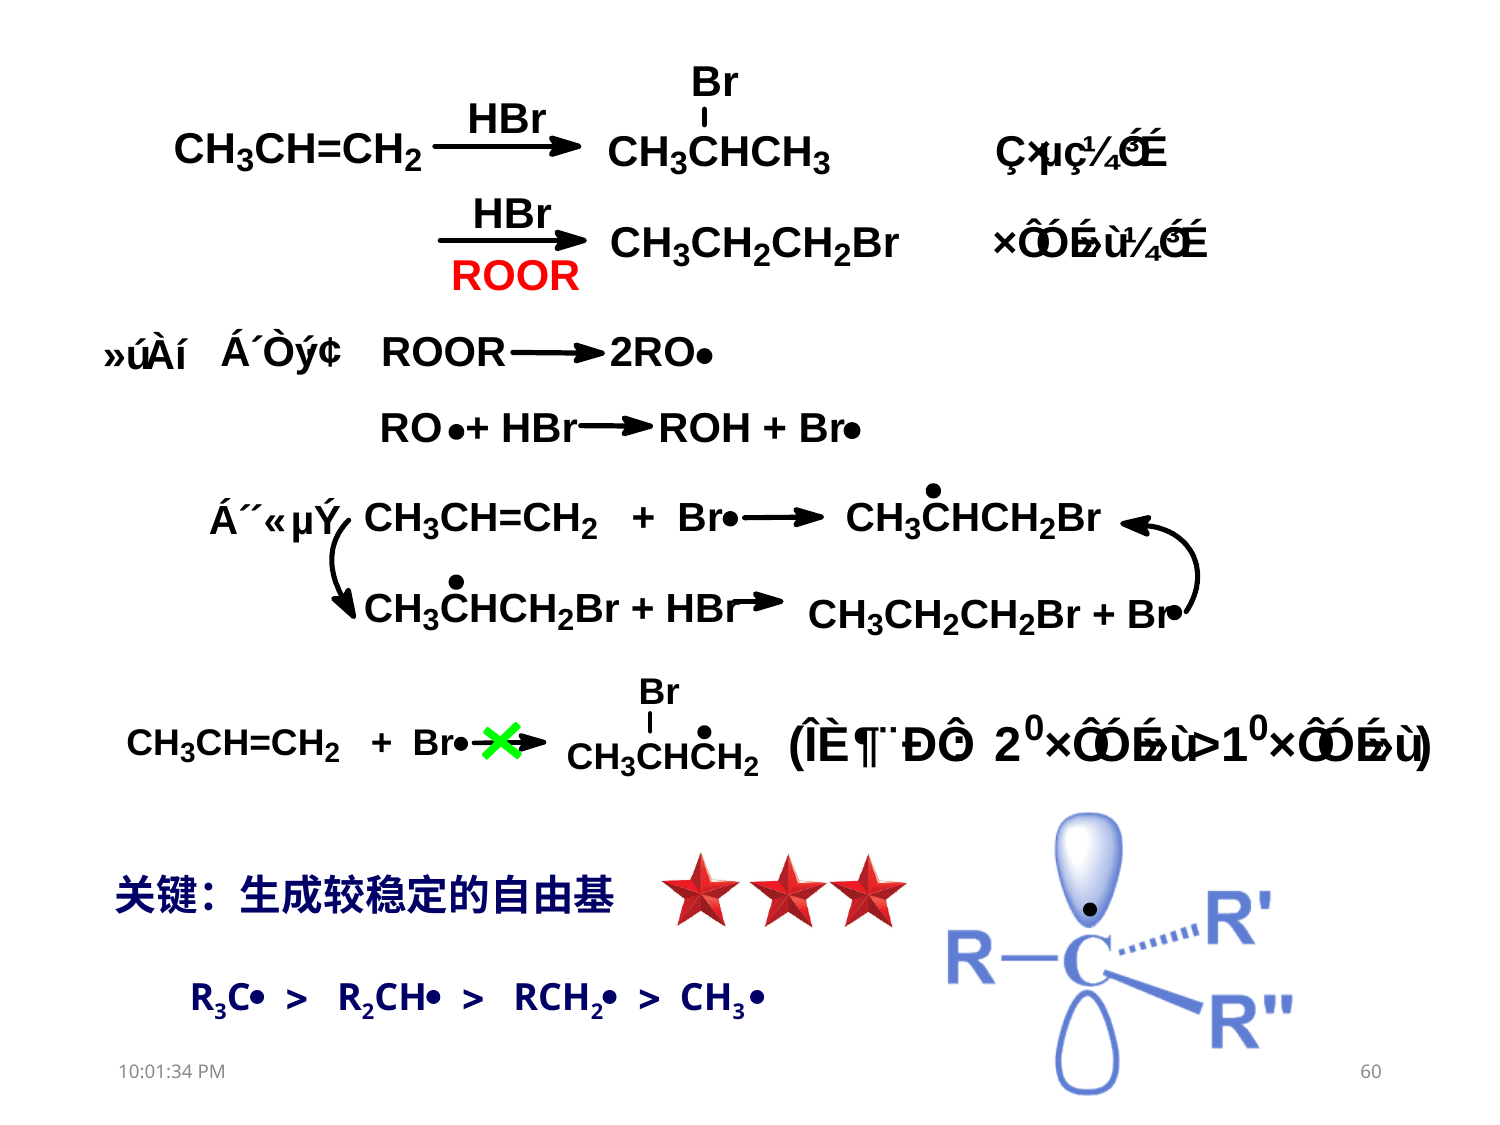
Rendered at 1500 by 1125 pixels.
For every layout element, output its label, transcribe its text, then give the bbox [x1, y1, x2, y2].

text_box R3C  R2CH  RCH2  CH3  [174, 965, 912, 1032]
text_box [100, 326, 863, 455]
picture [659, 852, 741, 929]
text_box 关键：生成较稳定的自由基 [908, 861, 912, 926]
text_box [478, 718, 526, 764]
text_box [170, 54, 1211, 303]
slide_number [103, 1042, 441, 1103]
slide_number 60 [1311, 1042, 1397, 1103]
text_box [123, 668, 762, 787]
text_box 关键：生成较稳定的自由基 [741, 861, 747, 926]
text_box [206, 479, 1207, 648]
picture [912, 800, 1311, 1118]
picture [747, 853, 908, 929]
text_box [785, 704, 1436, 775]
text_box 关键：生成较稳定的自由基 [99, 861, 659, 926]
